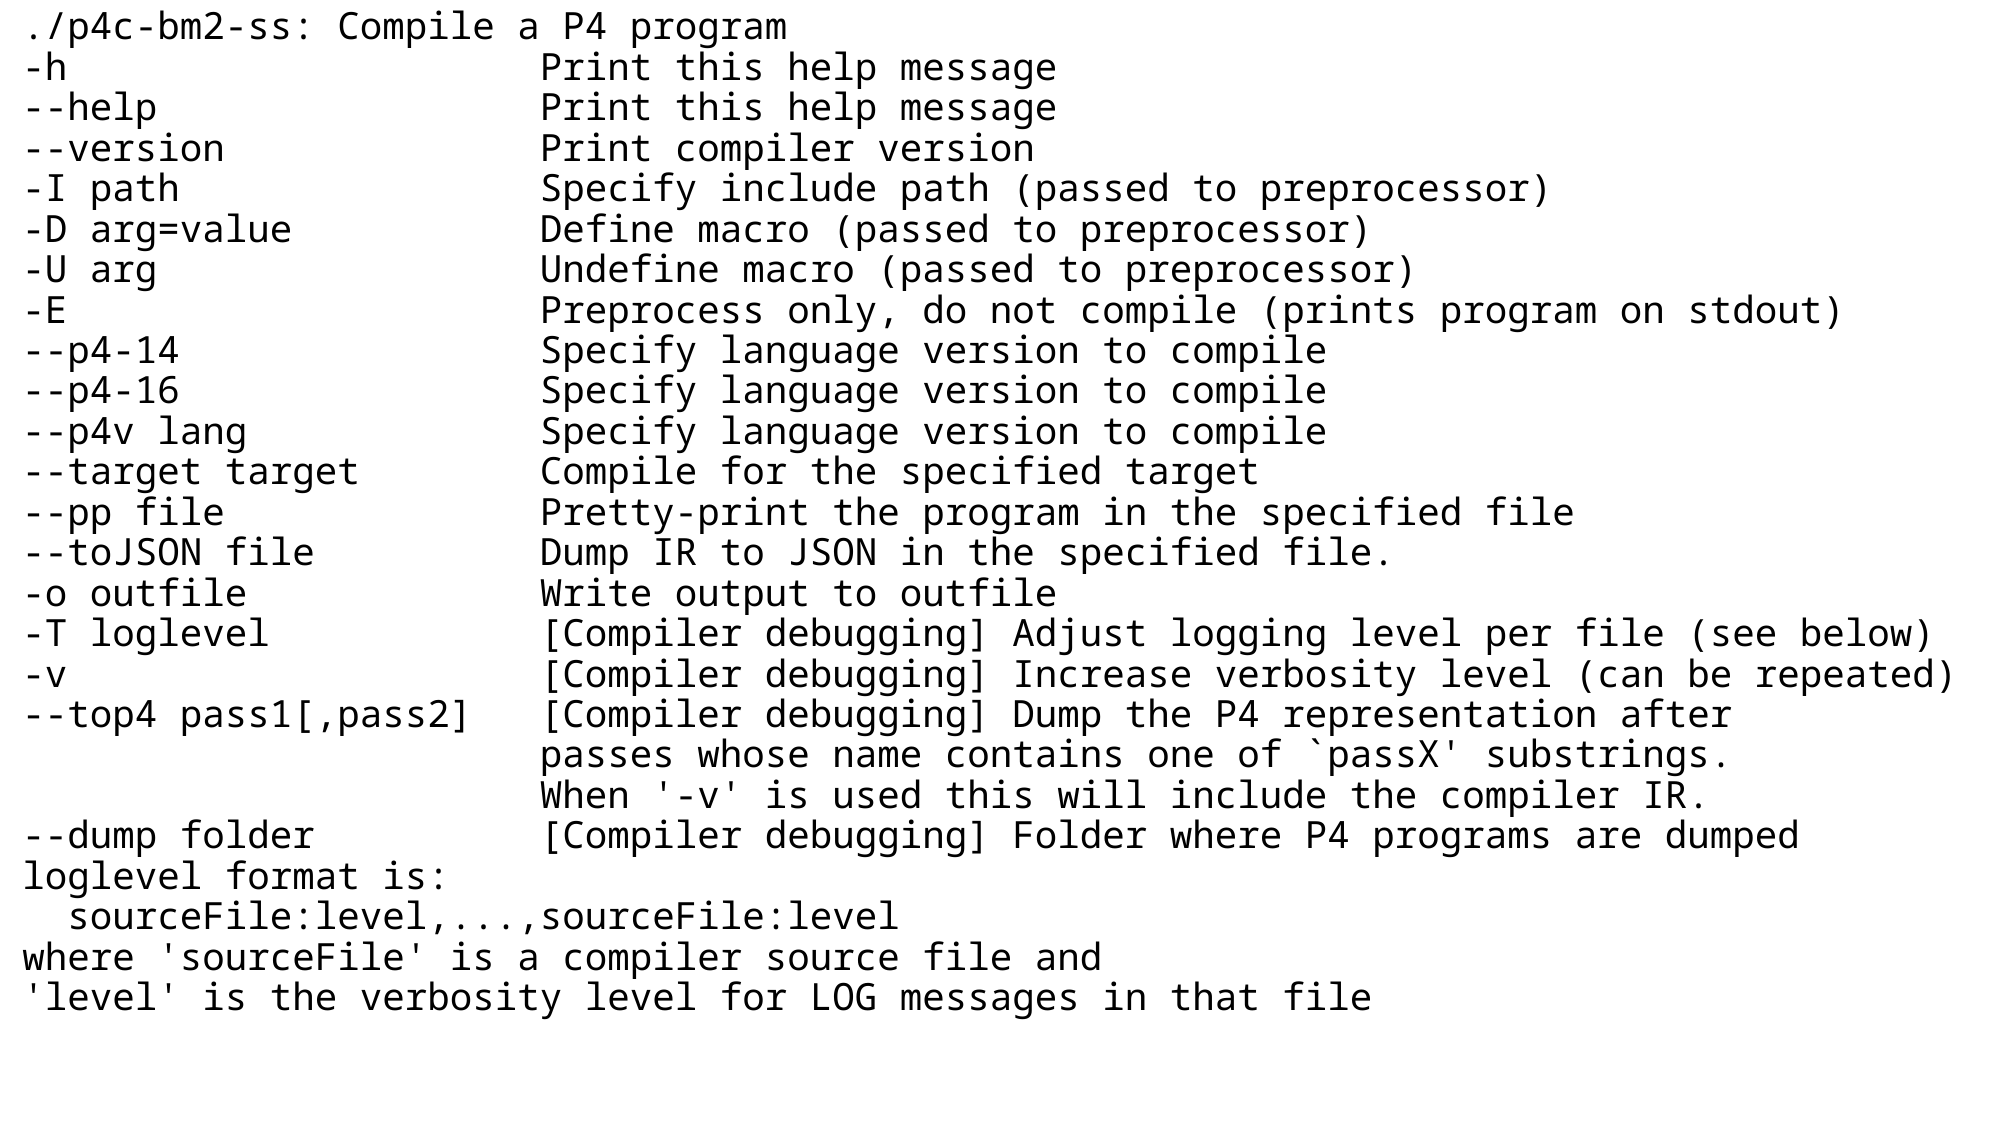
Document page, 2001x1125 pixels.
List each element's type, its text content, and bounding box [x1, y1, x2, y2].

list ./p4c-bm2-ss: Compile a P4 program -h Print this help message --help Print this help message --version Print compiler version -I path Specify include path (passed to preprocessor) -D arg=value Define macro (passed to preprocessor) -U arg Undefine macro (passed to preprocessor) -E Preprocess only, do not compile (prints program on stdout) --p4-14 Specify language version to compile --p4-16 Specify language version to compile --p4v lang Specify language version to compile --target target Compile for the specified target --pp file Pretty-print the program in the specified file --toJSON file Dump IR to JSON in the specified file. -o outfile Write output to outfile -T loglevel [Compiler debugging] Adjust logging level per file (see below) -v [Compiler debugging] Increase verbosity level (can be repeated) --top4 pass1[,pass2] [Compiler debugging] Dump the P4 representation after passes whose name contains one of `passX' substrings. When '-v' is used this will include the compiler IR. --dump folder [Compiler debugging] Folder where P4 programs are dumped loglevel format is: sourceFile:level,...,sourceFile:level where 'sourceFile' is a compiler source file and 'level' is the verbosity level for LOG messages in that file [7, 0, 1993, 994]
